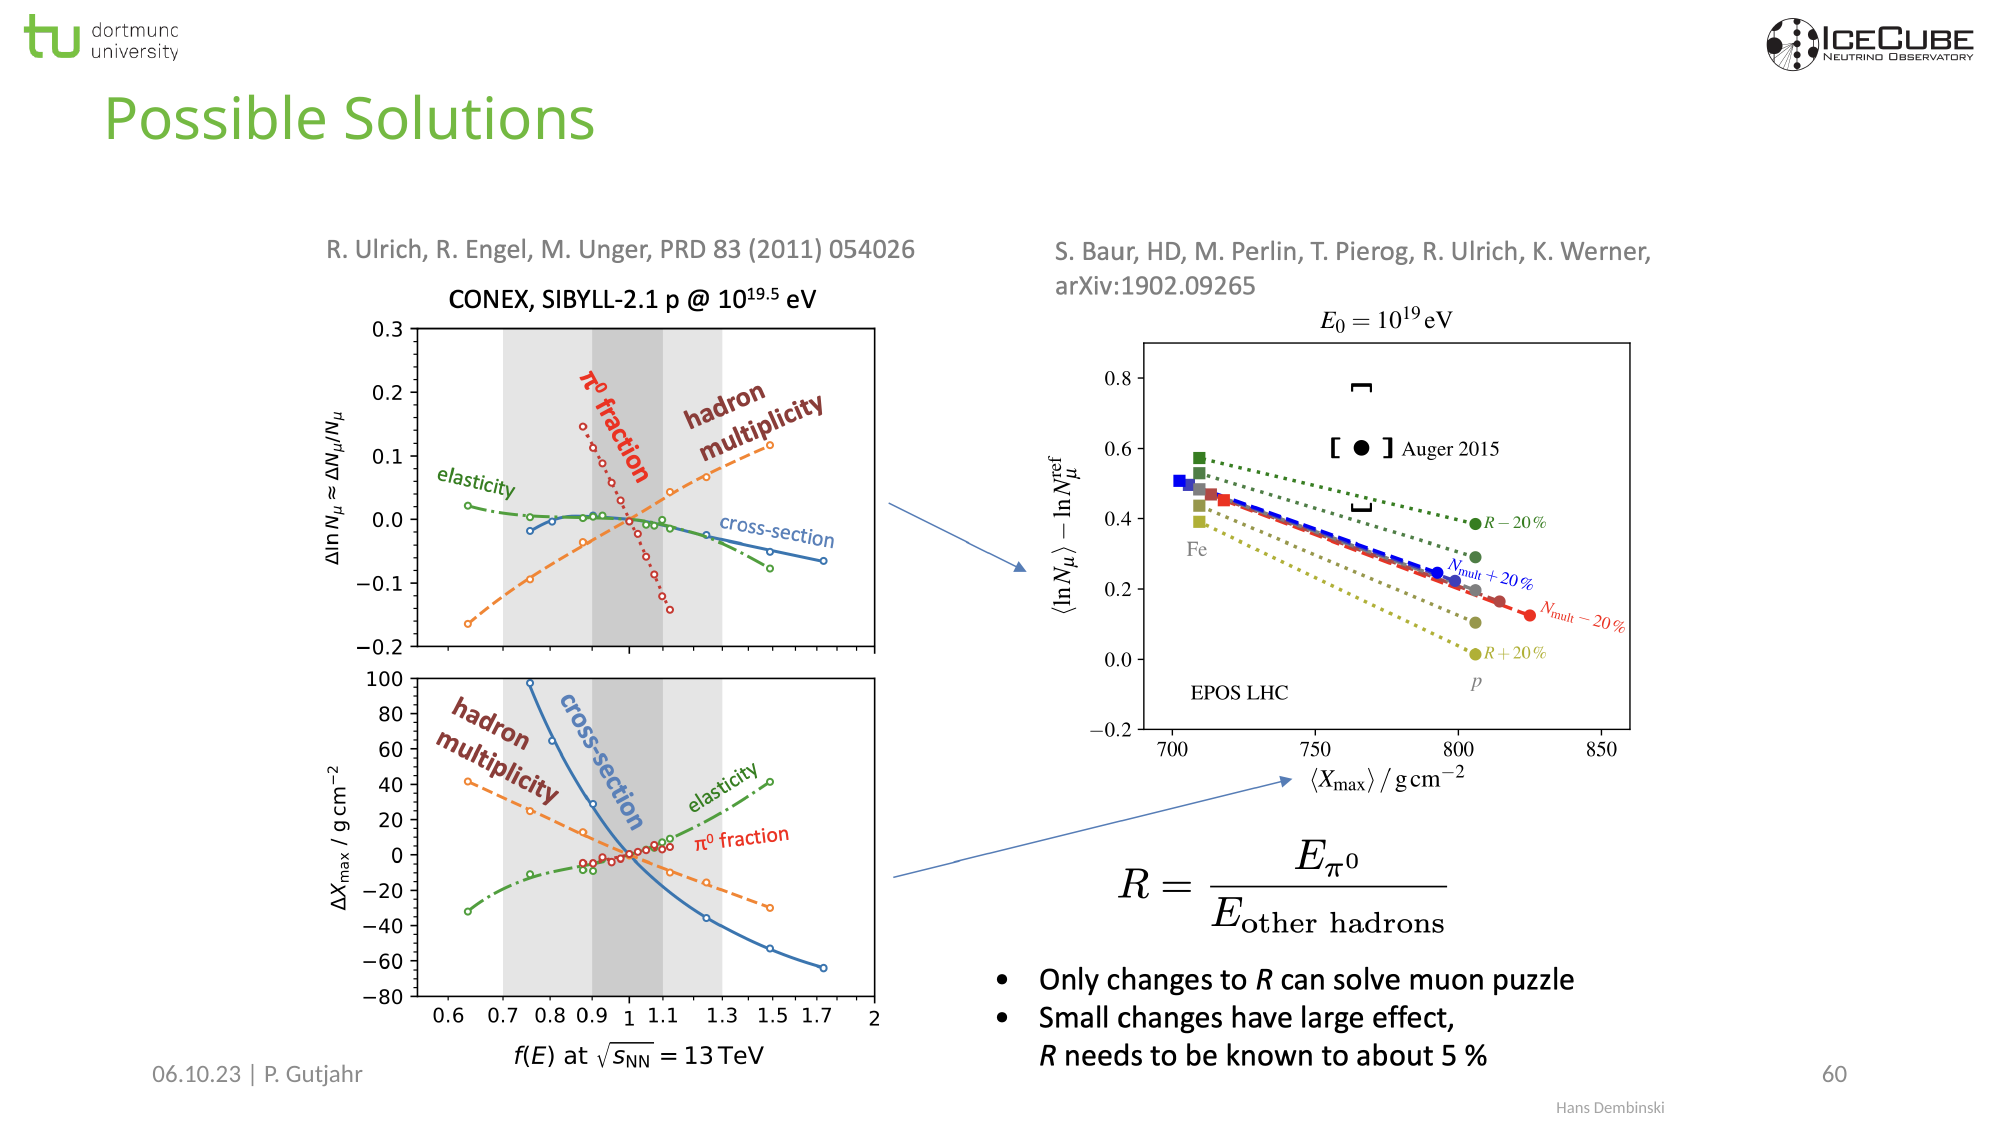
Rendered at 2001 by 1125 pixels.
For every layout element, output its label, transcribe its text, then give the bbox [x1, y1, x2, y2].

text_box Hans Dembinski [1541, 1089, 1680, 1125]
title Possible Solutions [88, 59, 1977, 182]
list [319, 223, 1657, 1074]
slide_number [137, 1042, 588, 1103]
slide_number 60 [1412, 1042, 1863, 1103]
